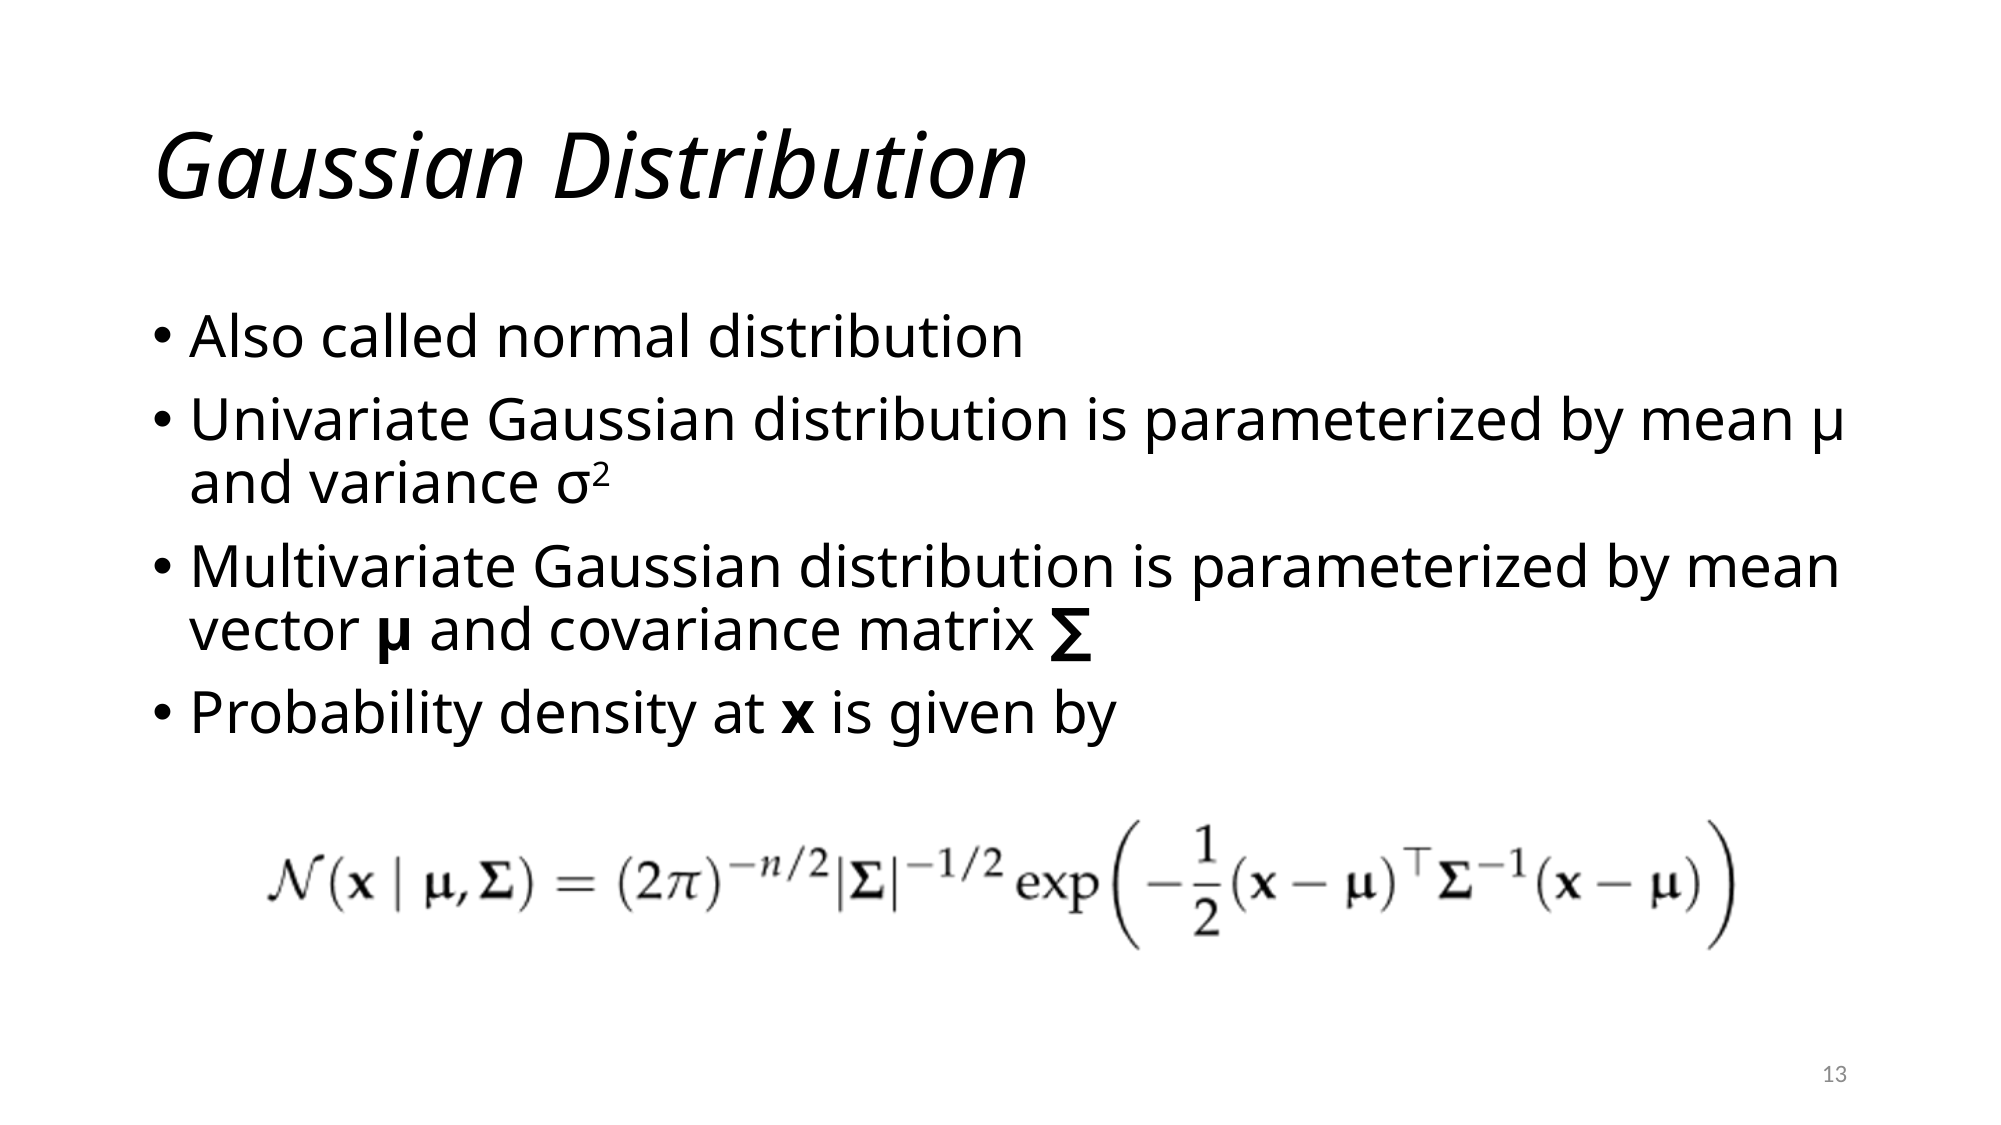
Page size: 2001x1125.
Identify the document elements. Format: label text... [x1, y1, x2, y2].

list Also called normal distribution Univariate Gaussian distribution is parameterized by mean µ and variance σ2 Multivariate Gaussian distribution is parameterized by mean vector µ and covariance matrix ∑ Probability density at x is given by [137, 299, 1863, 1014]
title Gaussian Distribution [137, 59, 1863, 278]
picture [208, 723, 1792, 1001]
slide_number 13 [1412, 1042, 1863, 1103]
